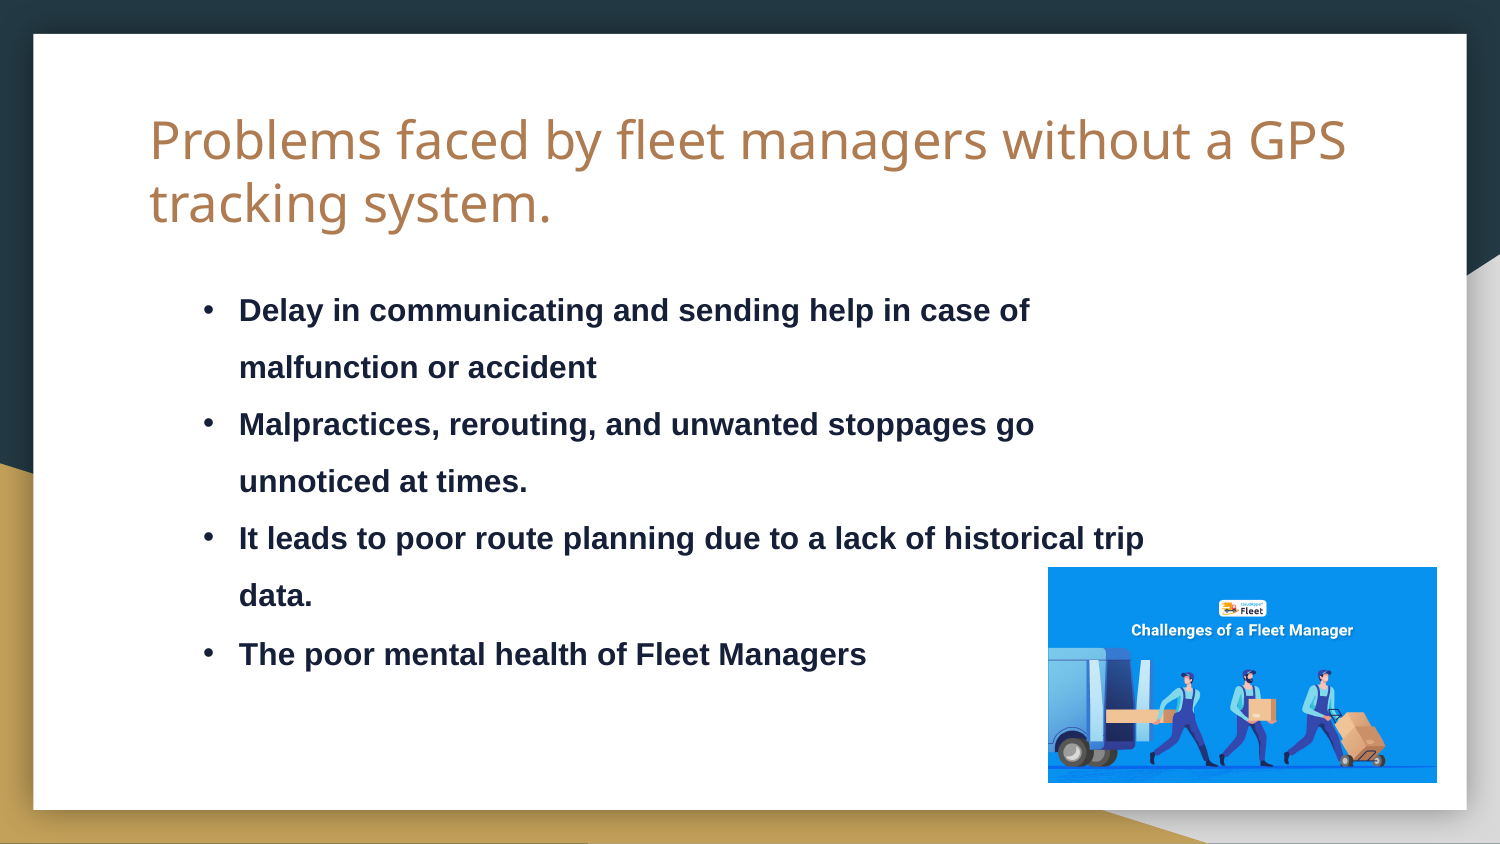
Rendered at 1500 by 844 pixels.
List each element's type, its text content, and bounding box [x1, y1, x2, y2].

picture [1048, 567, 1437, 784]
list Delay in communicating and sending help in case of malfunction or accident Malpractices, rerouting, and unwanted stoppages go unnoticed at times. It leads to poor route planning due to a lack of historical trip data. The poor mental health of Fleet Managers [171, 266, 1206, 677]
text_box Problems faced by fleet managers without a GPS tracking system. [134, 92, 1366, 249]
